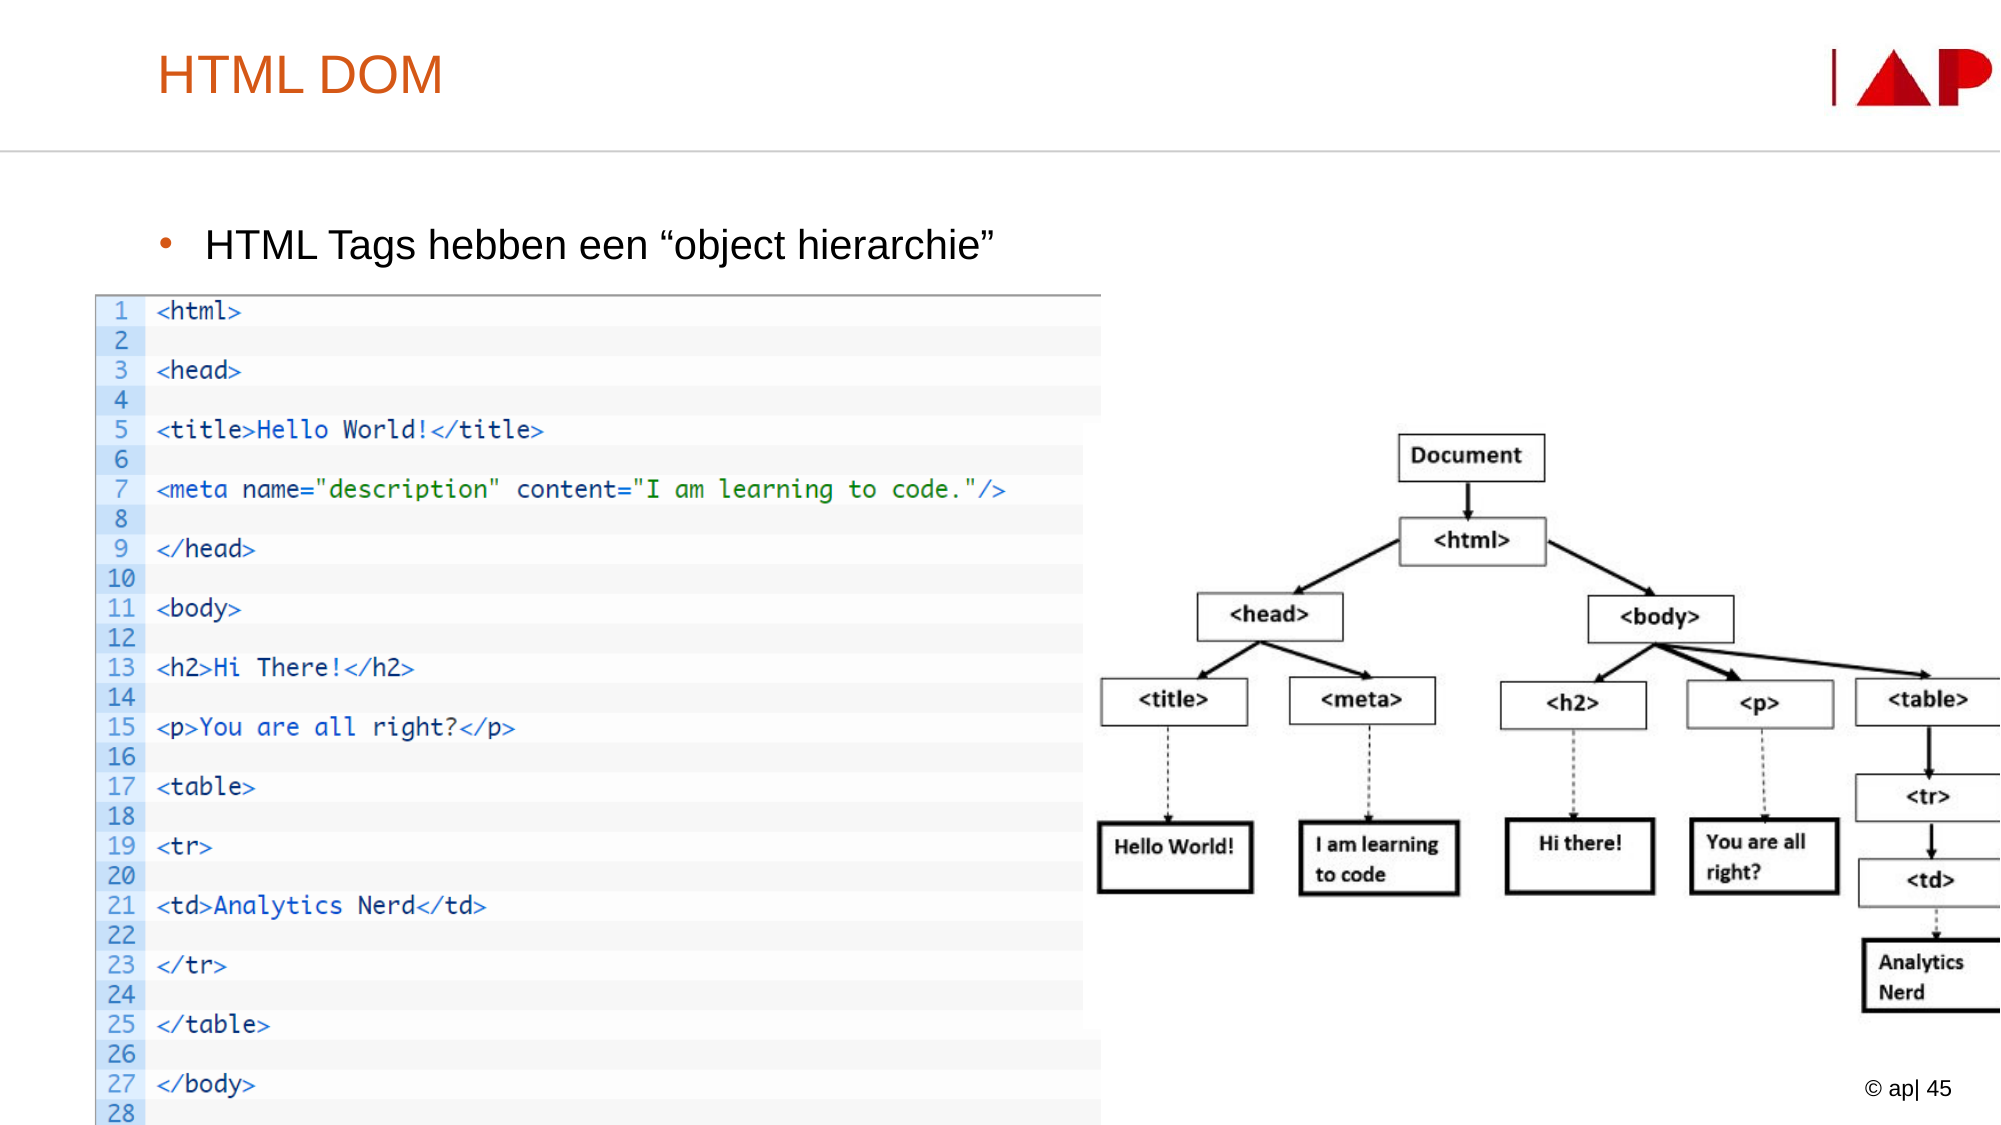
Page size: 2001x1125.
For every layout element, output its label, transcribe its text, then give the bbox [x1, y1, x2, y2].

picture [47, 267, 2000, 1125]
title HTML DOM [157, 0, 1843, 152]
slide_number © ap| 45 [1425, 1061, 1953, 1113]
list HTML Tags hebben een “object hierarchie” [157, 217, 1955, 422]
picture [1843, 10, 2000, 142]
